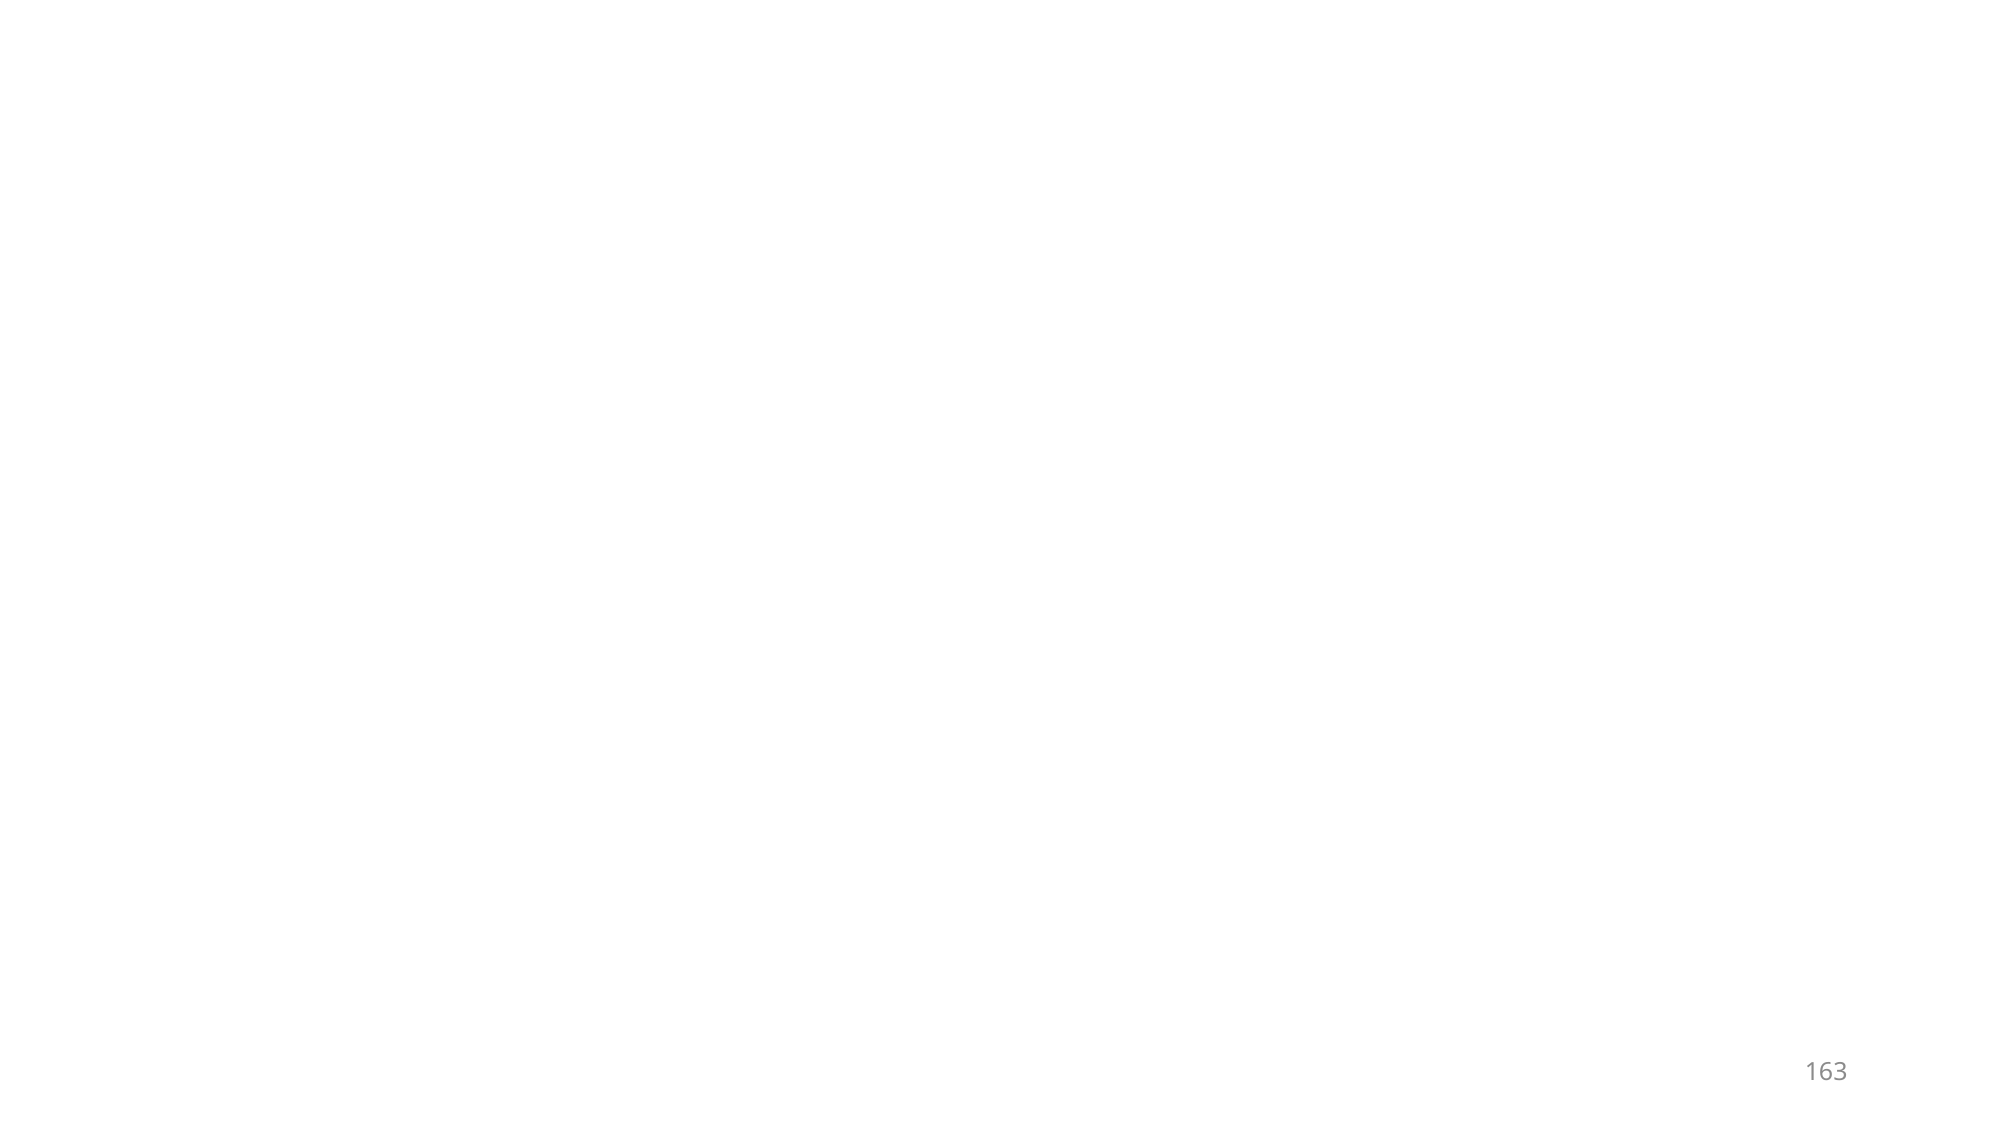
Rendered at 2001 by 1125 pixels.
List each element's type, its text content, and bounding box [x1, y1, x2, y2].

slide_number 163 [1412, 1042, 1863, 1103]
